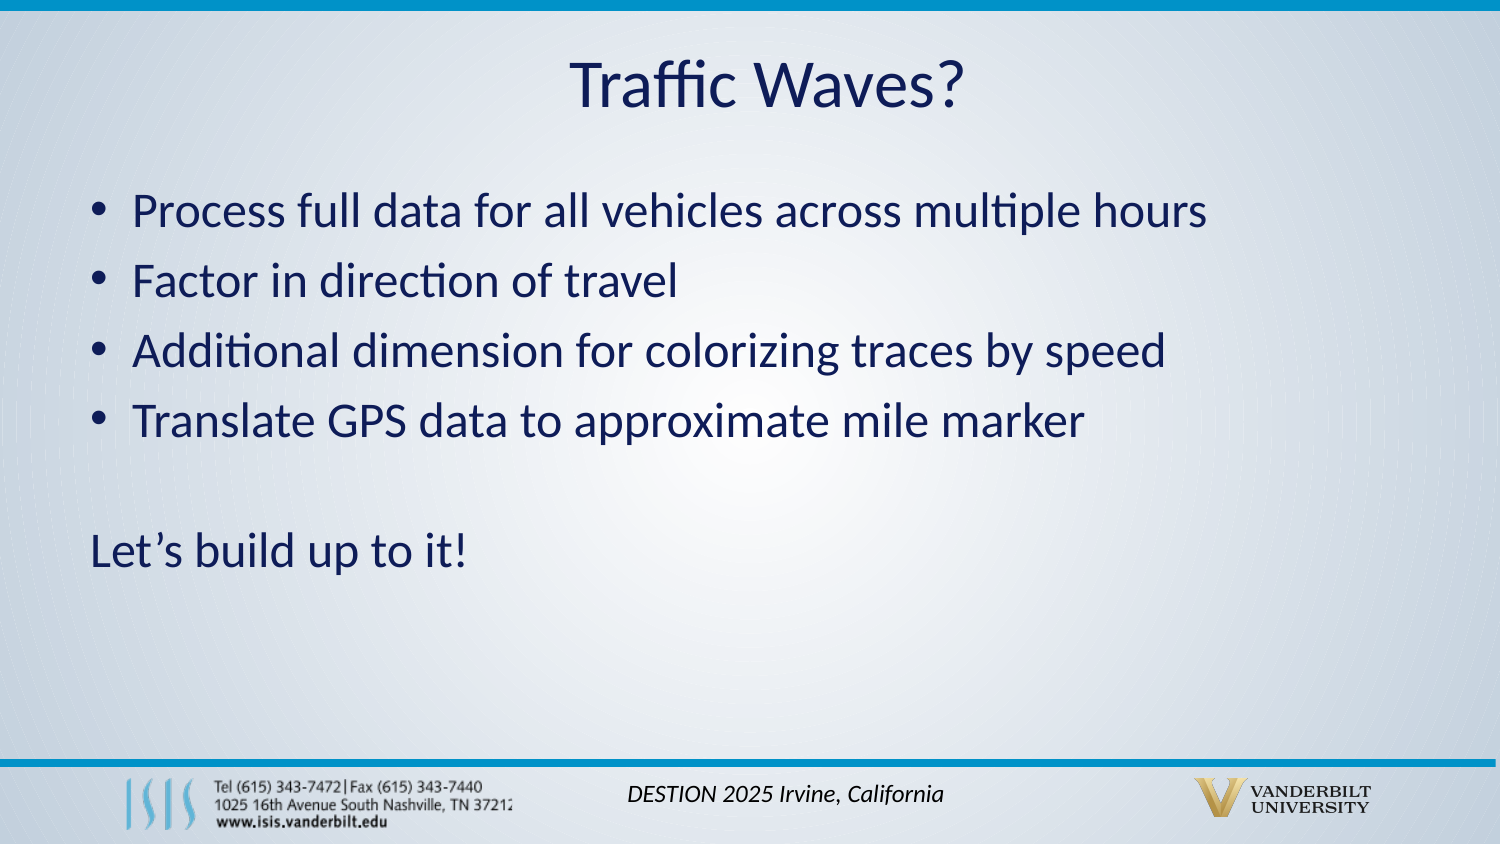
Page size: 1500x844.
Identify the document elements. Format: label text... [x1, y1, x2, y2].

list Process full data for all vehicles across multiple hours Factor in direction of travel Additional dimension for colorizing traces by speed Translate GPS data to approximate mile marker Let’s build up to it! [75, 170, 1425, 645]
picture [1194, 778, 1371, 817]
text_box Traffic Waves? [187, 0, 1350, 171]
text_box DESTION 2025 Irvine, California [612, 769, 1366, 815]
